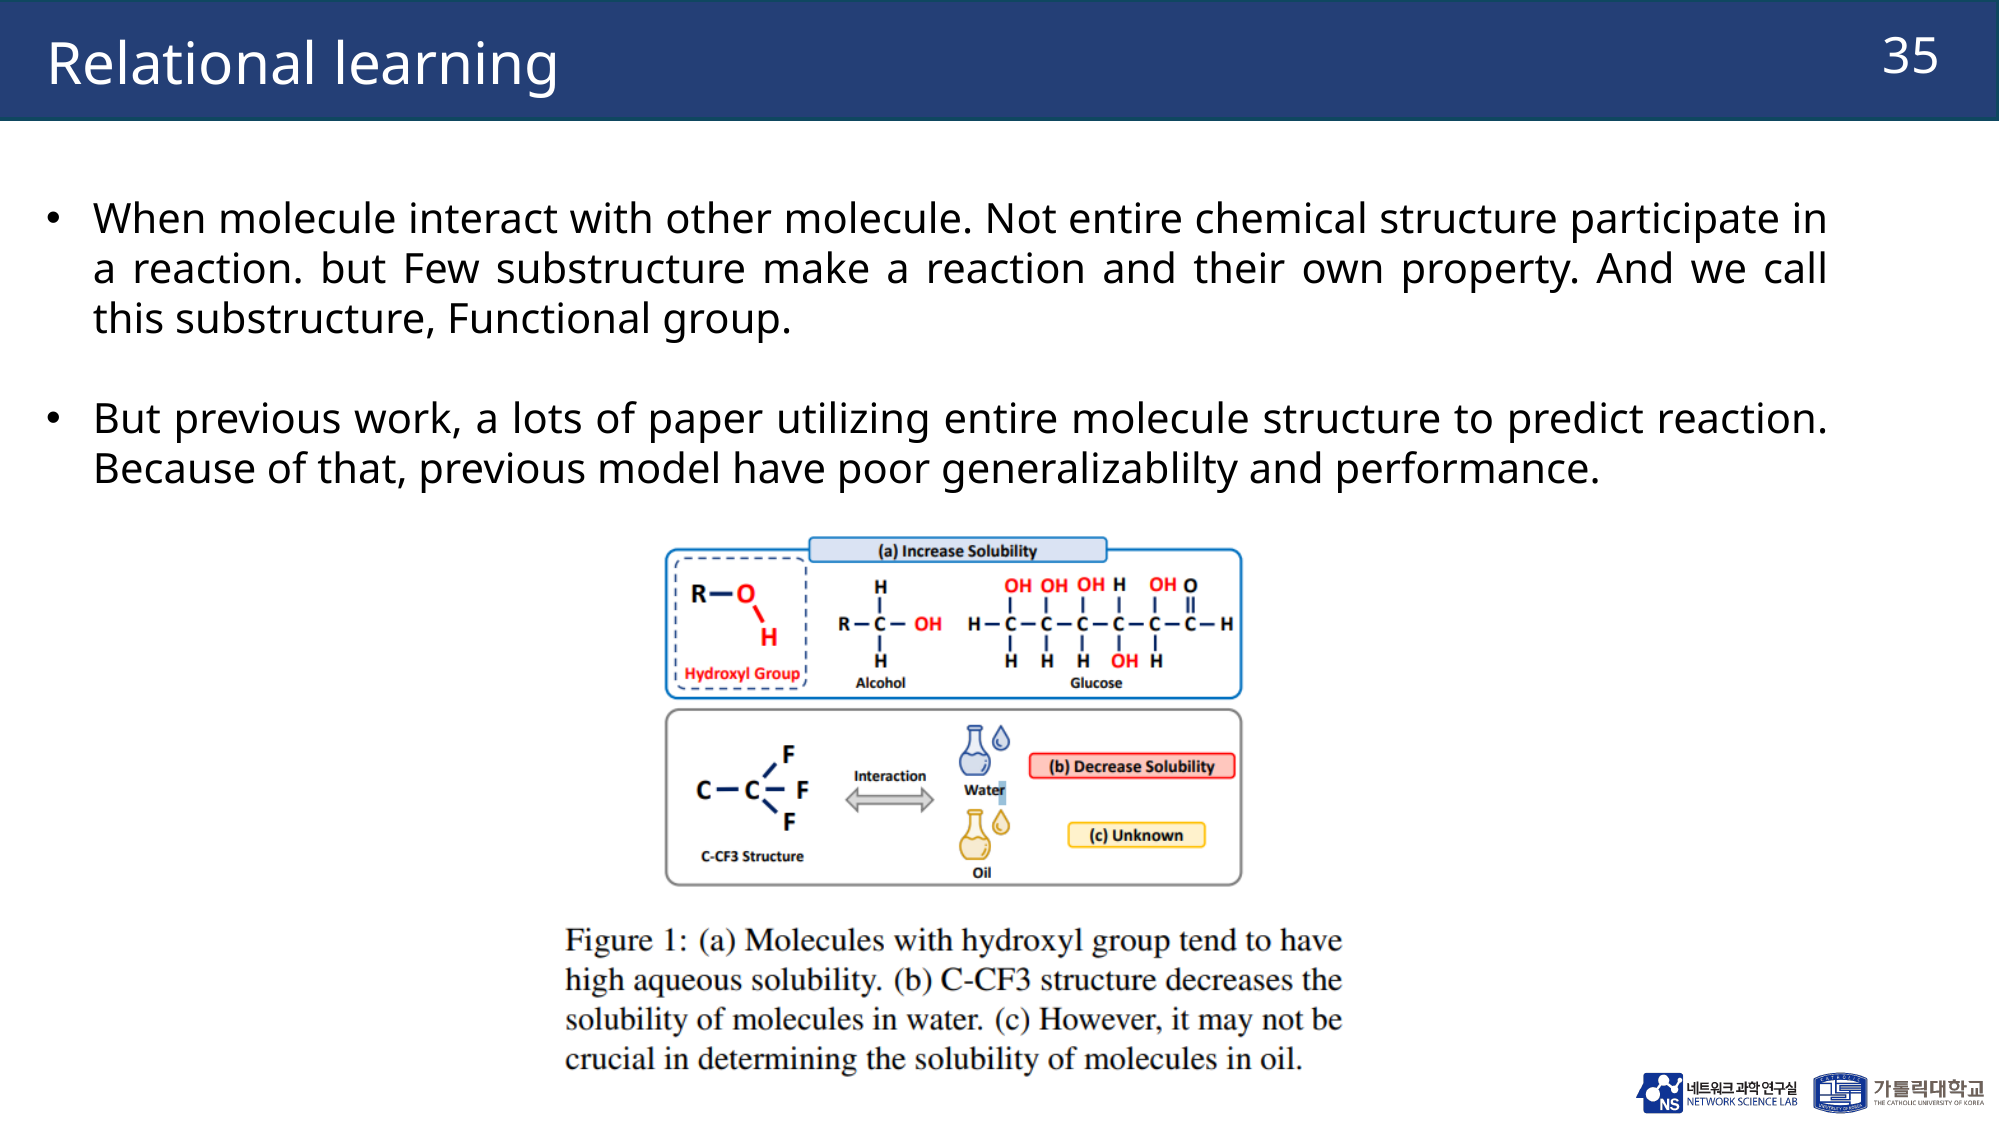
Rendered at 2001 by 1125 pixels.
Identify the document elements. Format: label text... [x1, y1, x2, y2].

picture [1634, 1071, 1988, 1116]
picture [516, 520, 1359, 1097]
text_box Relational learning [31, 18, 1642, 104]
text_box When molecule interact with other molecule. Not entire chemical structure participate in a reaction. but Few substructure make a reaction and their own property. And we call this substructure, Functional group. But previous work, a lots of paper utilizing entire molecule structure to predict reaction. Because of that, previous model have poor generalizablilty and performance. [31, 184, 1844, 500]
